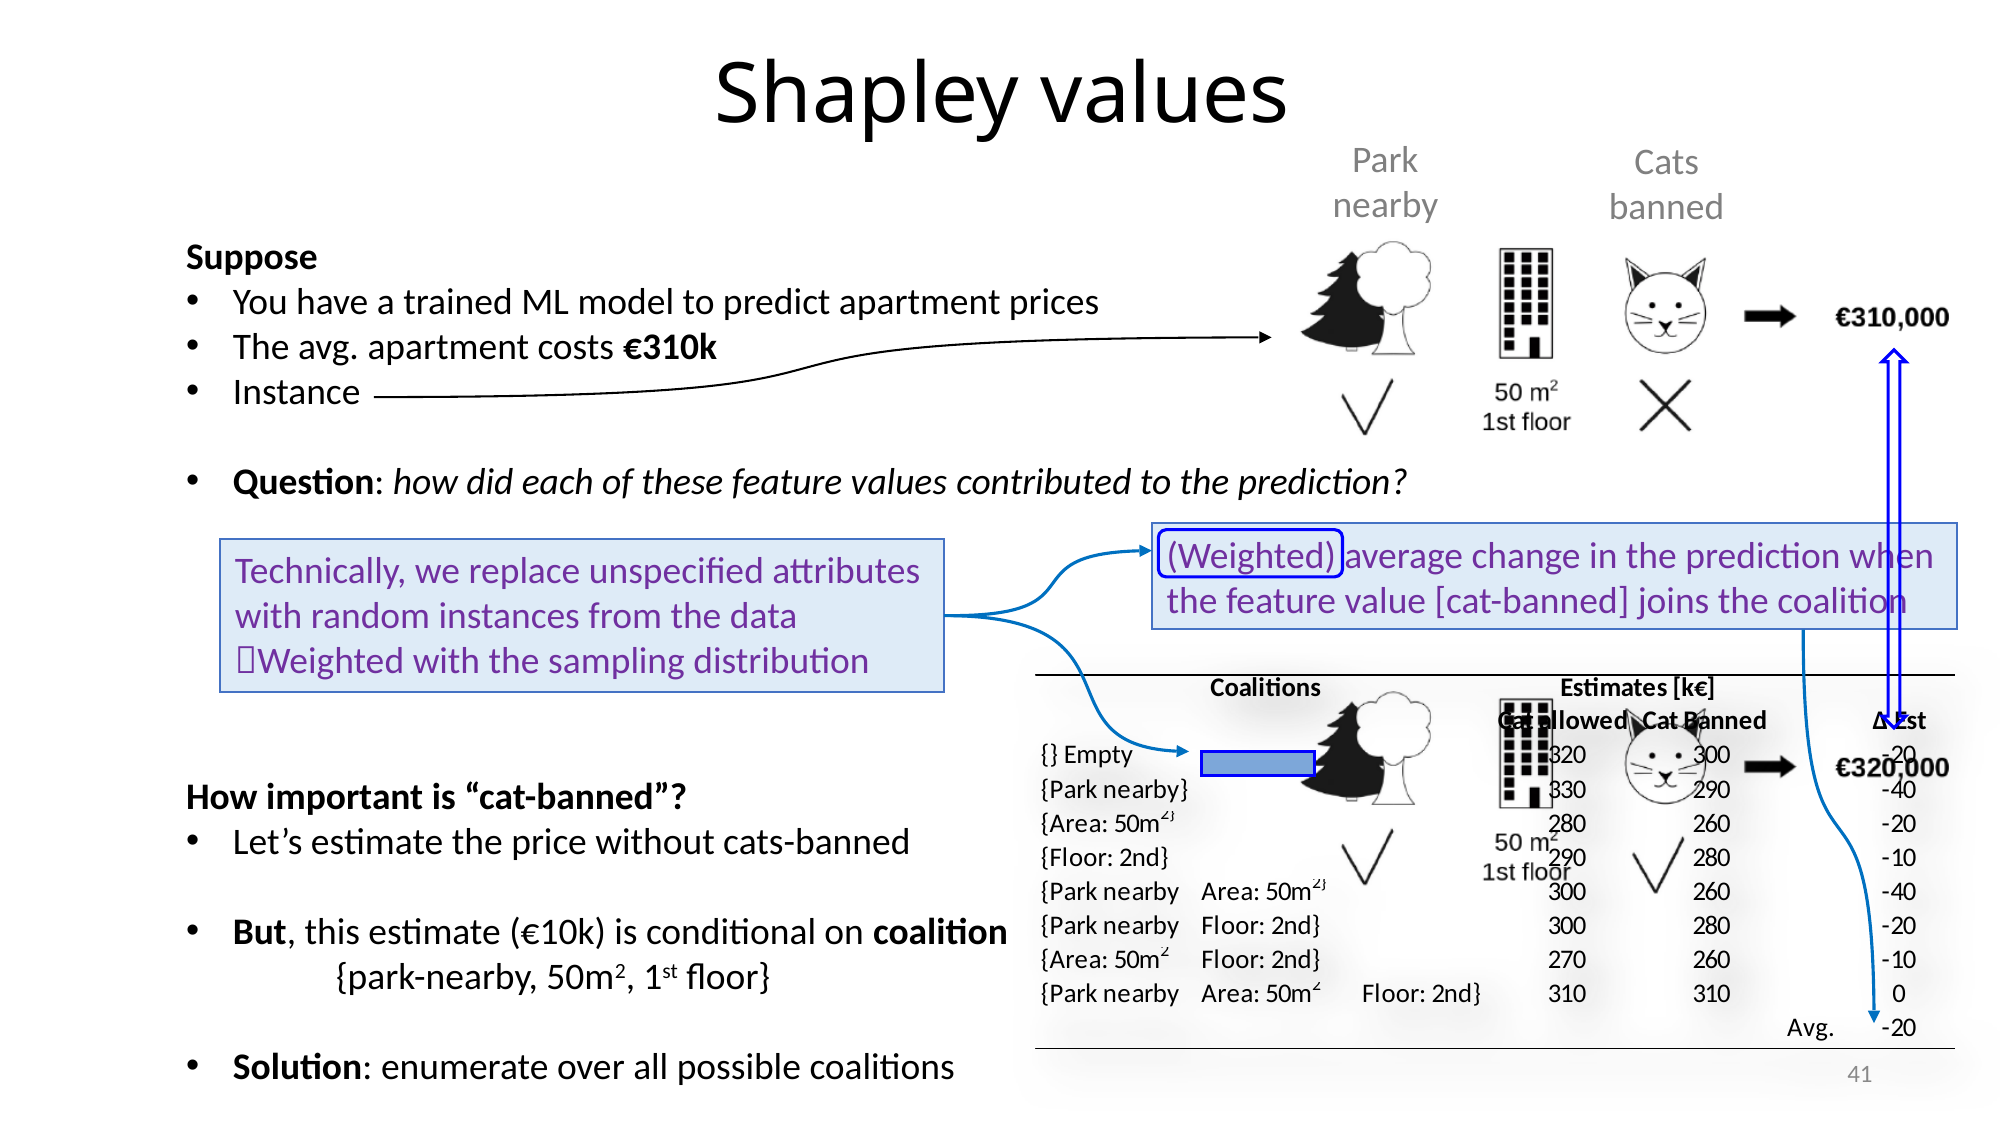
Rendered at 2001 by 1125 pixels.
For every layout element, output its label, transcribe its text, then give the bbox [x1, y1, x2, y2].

title Shapley values [117, 22, 1888, 170]
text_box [950, 550, 1152, 616]
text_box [220, 538, 1190, 752]
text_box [1151, 523, 1957, 1024]
text_box Cats banned [1586, 129, 1747, 224]
picture [1271, 224, 1957, 451]
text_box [373, 337, 1272, 398]
slide_number 41 [1851, 1051, 1888, 1103]
picture [1035, 752, 1957, 1051]
text_box [1887, 451, 1901, 523]
text_box Park nearby [1314, 128, 1457, 223]
text_box Suppose You have a trained ML model to predict apartment prices The avg. apartment costs €310k Instance Question: how did each of these feature values contributed to the prediction? How important is “cat-banned”? Let’s estimate the price without cats-banned But, this estimate (€10k) is conditional on coalition {park-nearby, 50m2, 1st floor} Solution: enumerate over all possible coalitions [171, 224, 1851, 1103]
